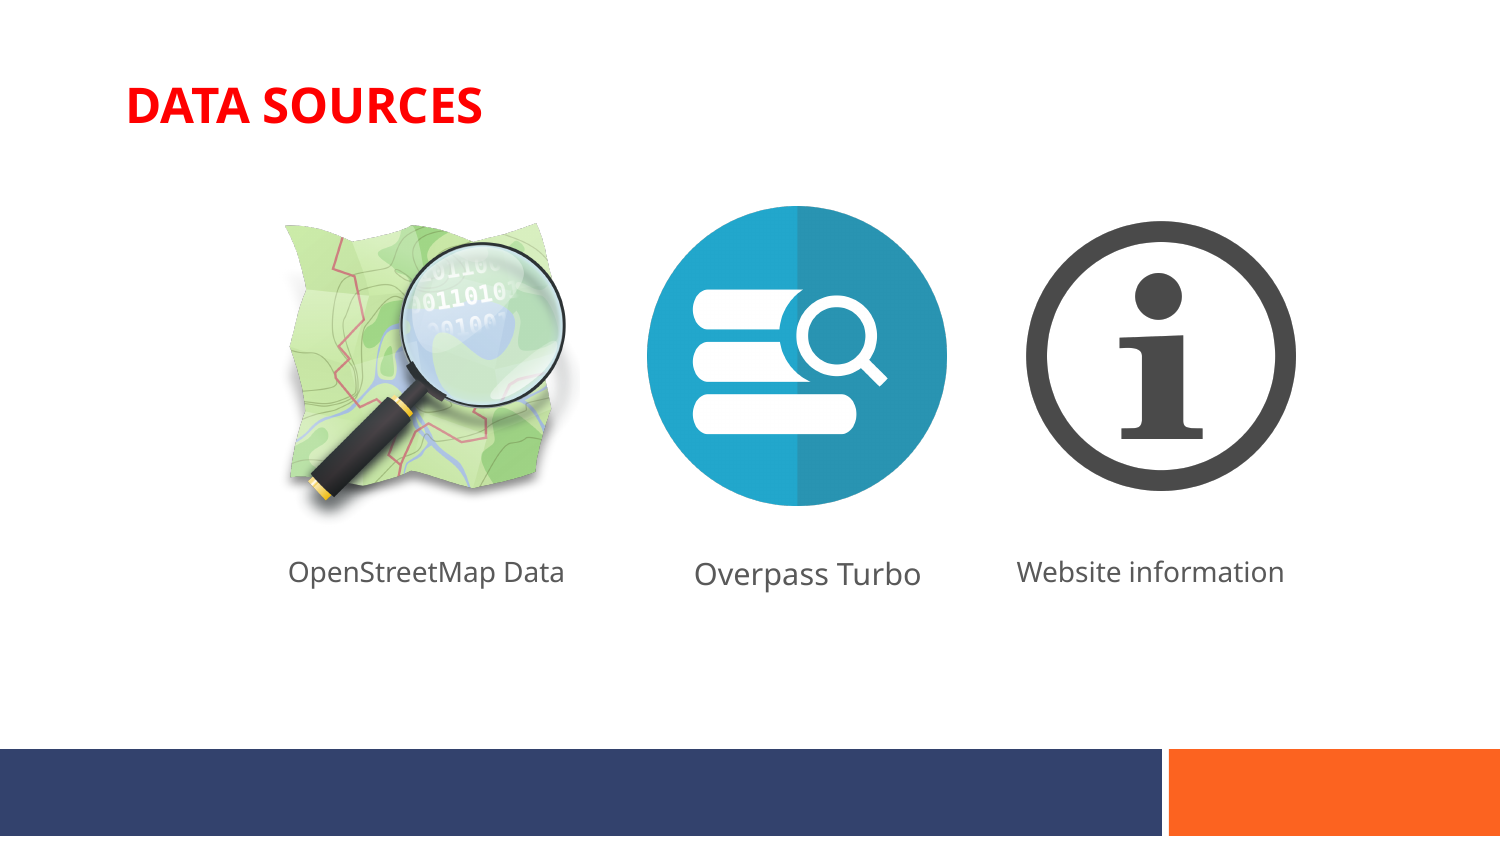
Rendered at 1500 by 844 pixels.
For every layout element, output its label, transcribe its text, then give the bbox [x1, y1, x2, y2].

list Overpass Turbo [679, 539, 938, 611]
picture [274, 222, 581, 529]
picture [995, 190, 1328, 522]
title DATA SOURCES [110, 59, 1500, 154]
picture [647, 206, 947, 506]
text_box [0, 749, 1162, 836]
list Website information [1001, 539, 1322, 611]
list OpenStreetMap Data [272, 539, 604, 611]
text_box [1168, 749, 1500, 836]
